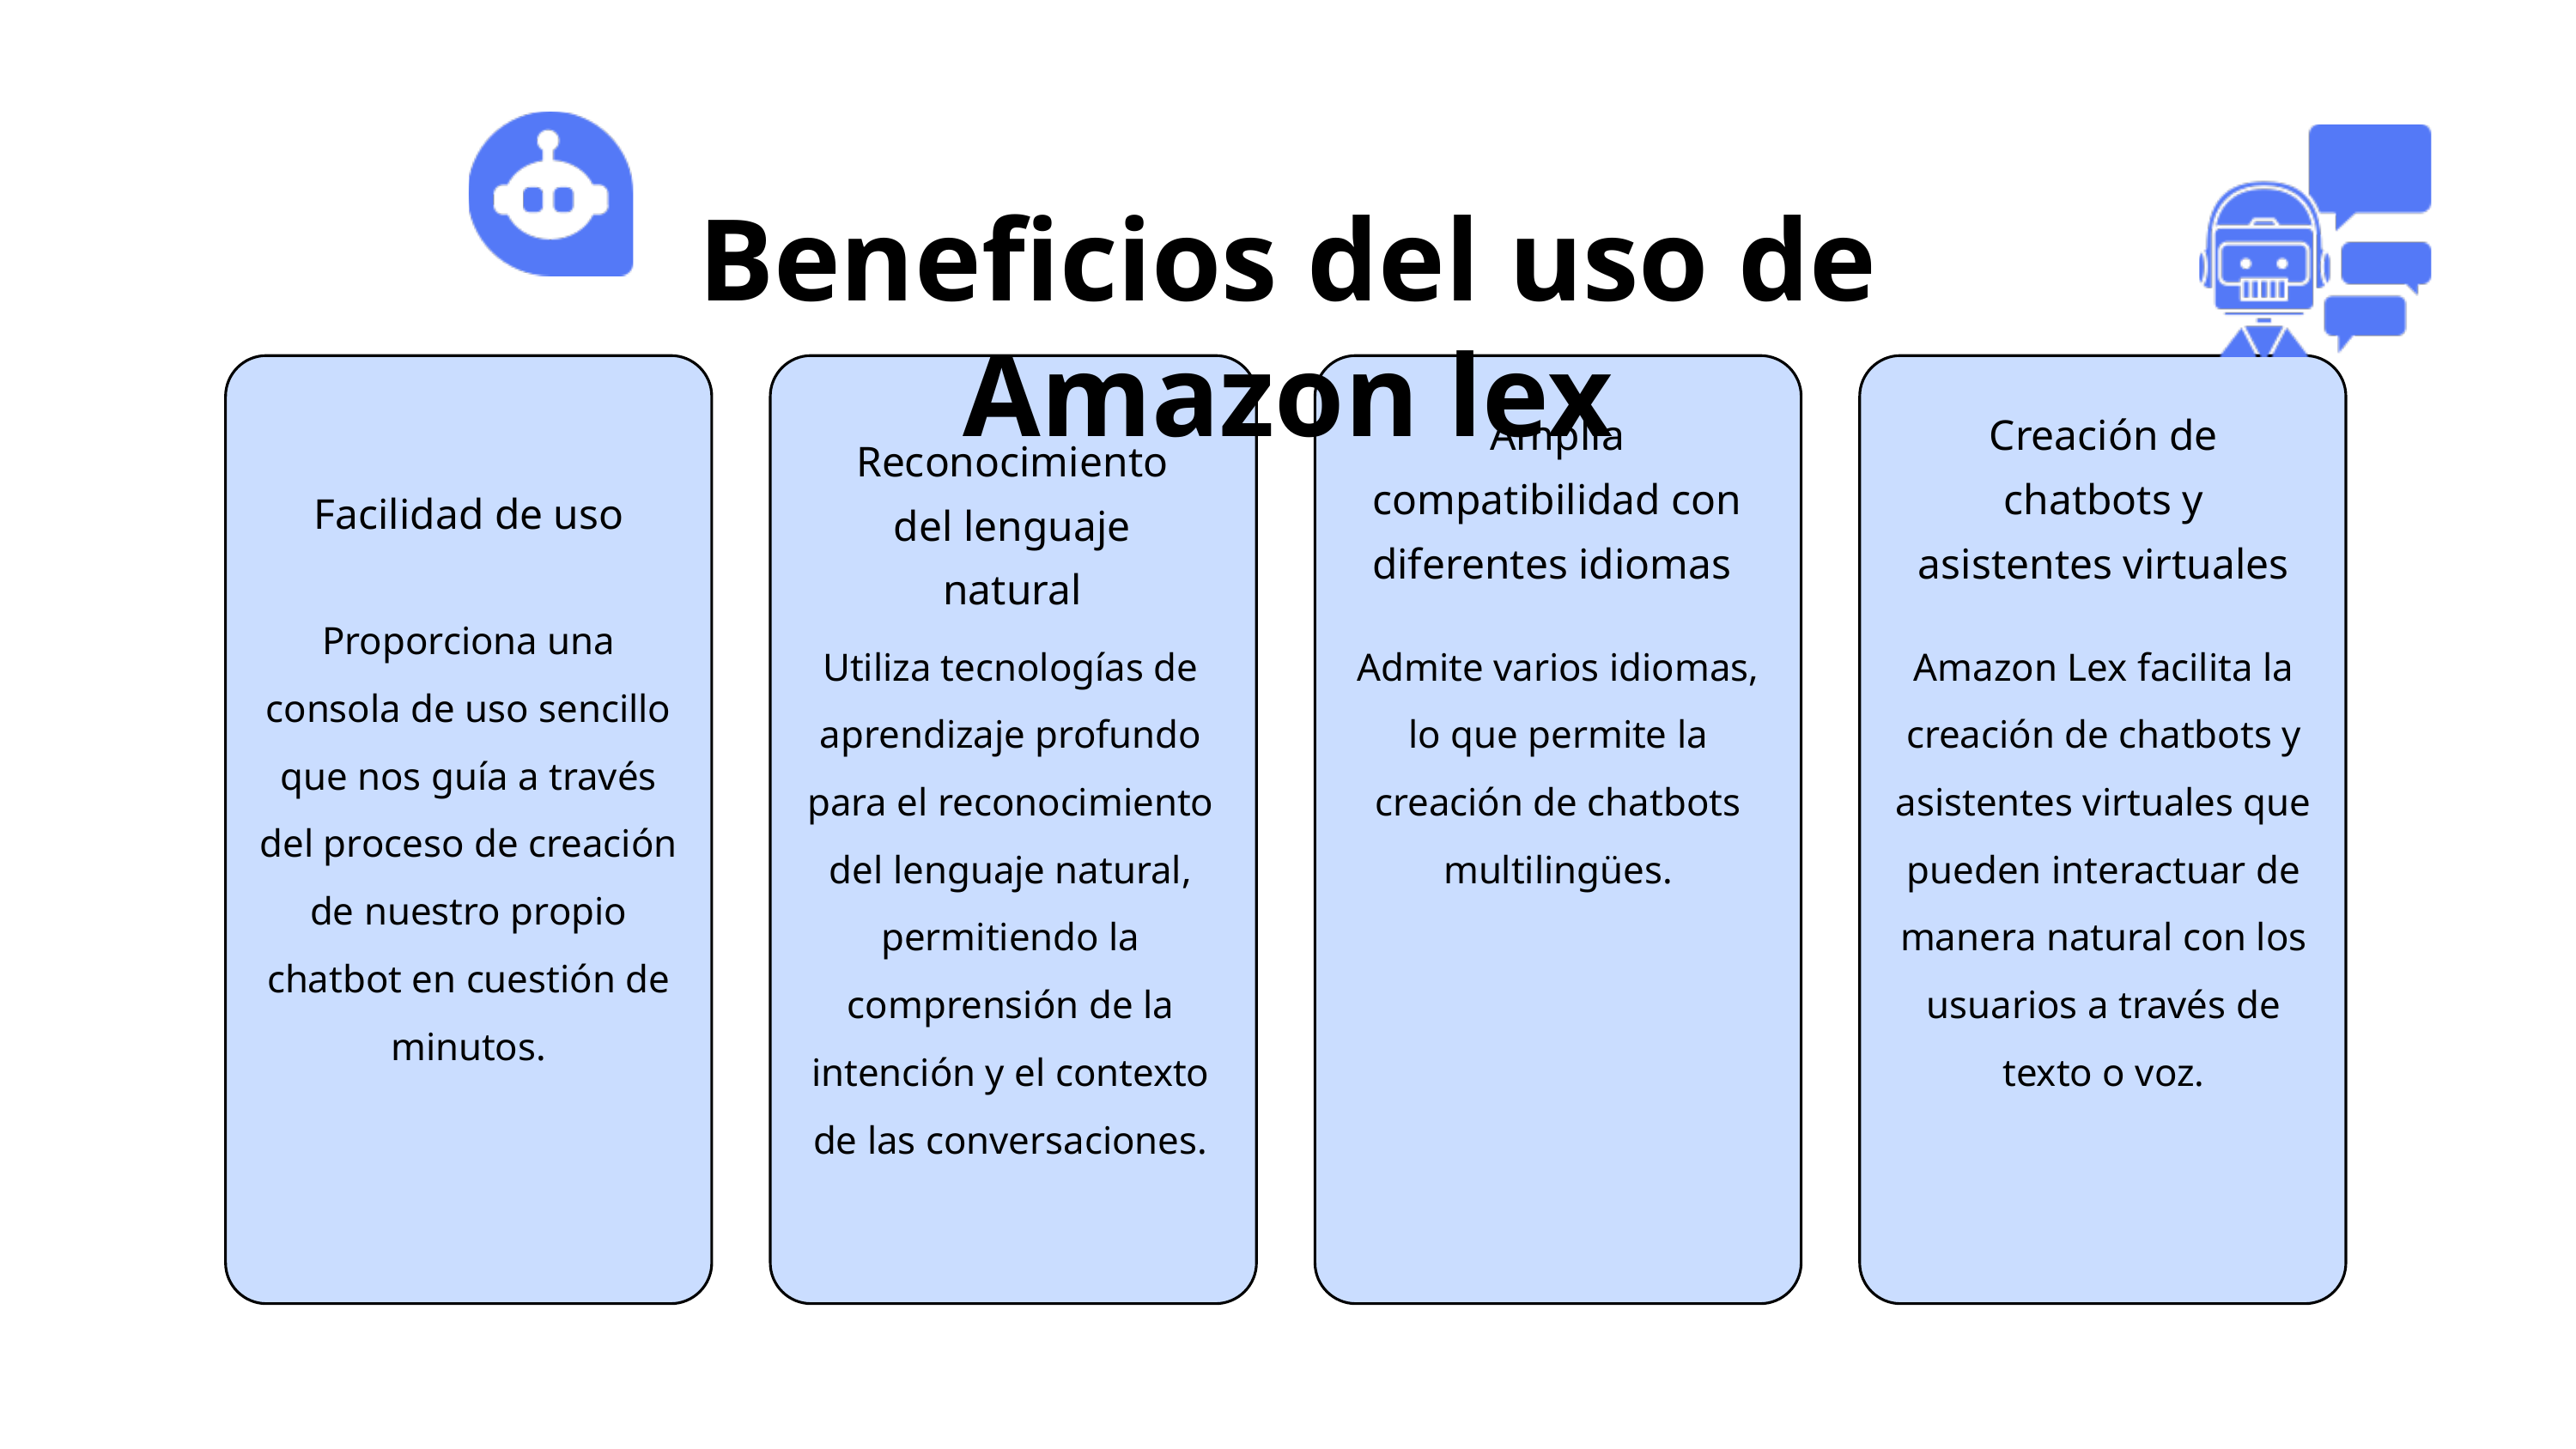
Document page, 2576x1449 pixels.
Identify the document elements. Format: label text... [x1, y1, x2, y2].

text_box Beneficios del uso de Amazon lex [520, 187, 2056, 459]
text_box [1859, 335, 2347, 1304]
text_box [769, 335, 1257, 1304]
text_box [468, 112, 634, 277]
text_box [225, 335, 713, 1304]
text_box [1315, 335, 1801, 1304]
text_box [2199, 124, 2432, 357]
